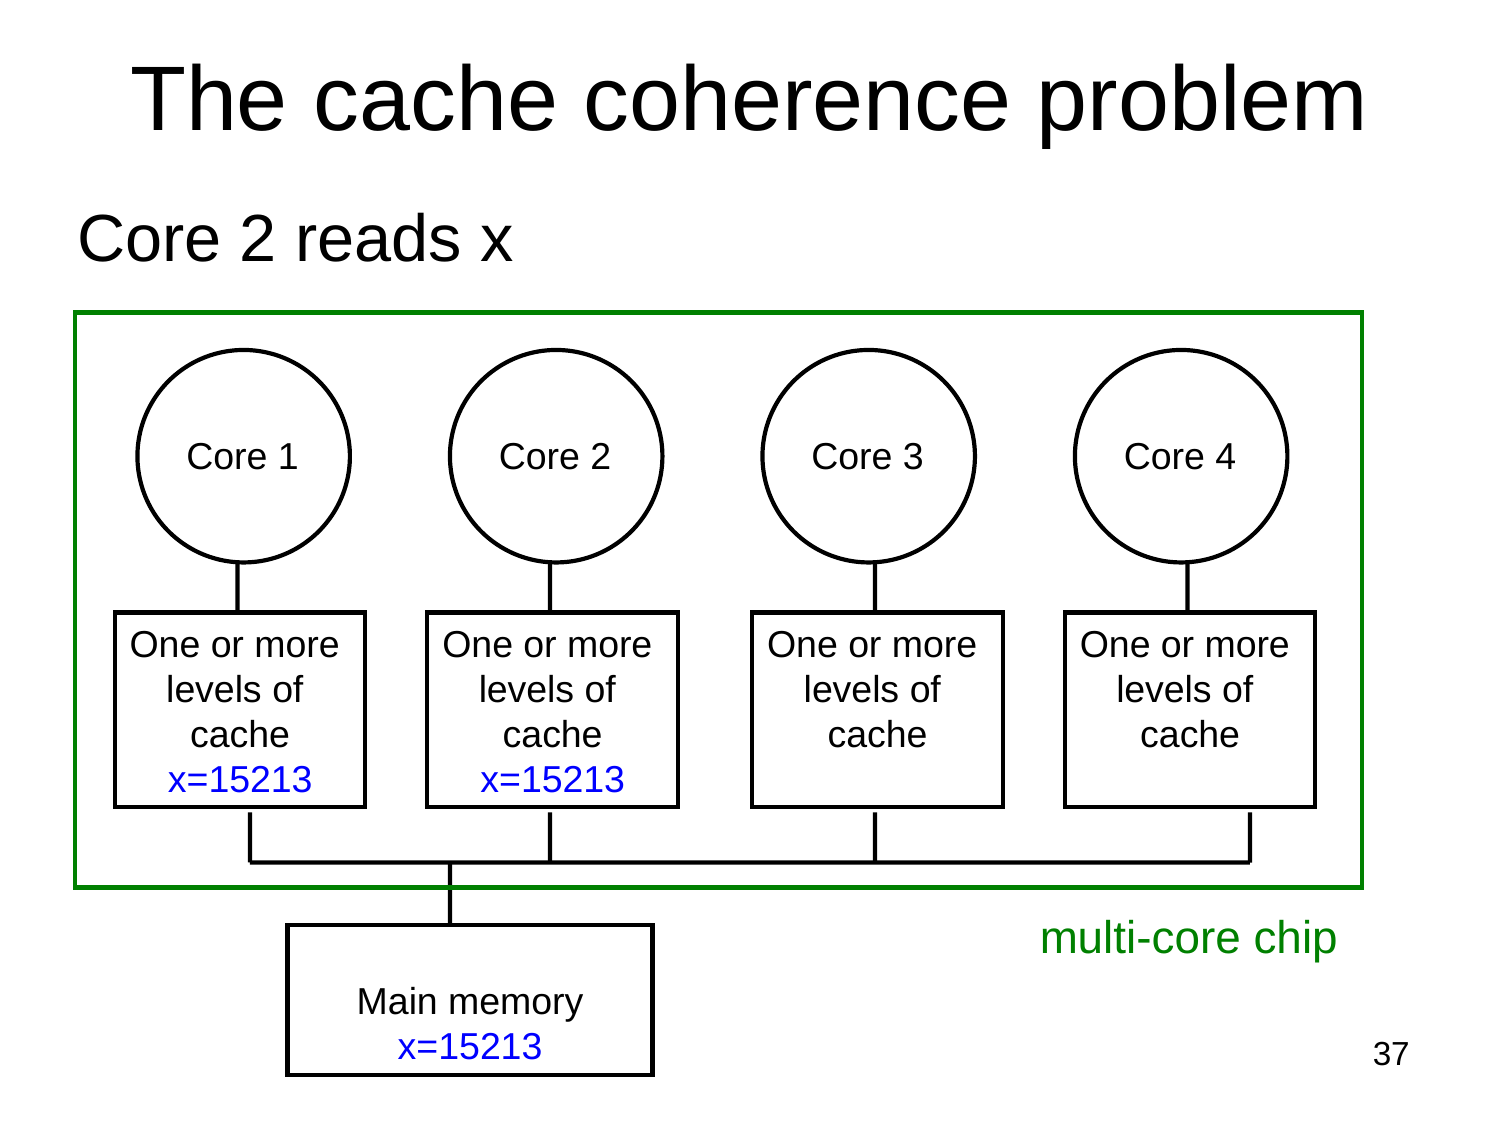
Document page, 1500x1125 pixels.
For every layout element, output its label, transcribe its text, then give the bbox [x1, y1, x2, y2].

text_box The cache coherence problem [74, 0, 1425, 188]
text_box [1074, 349, 1288, 563]
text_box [449, 349, 663, 563]
text_box [74, 312, 1363, 888]
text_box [762, 349, 976, 563]
text_box Main memory x=15213 [287, 924, 653, 1075]
slide_number 37 [1074, 1024, 1426, 1103]
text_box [137, 349, 351, 563]
text_box Core 2 reads x [62, 187, 1413, 930]
text_box multi-core chip [1025, 900, 1353, 970]
